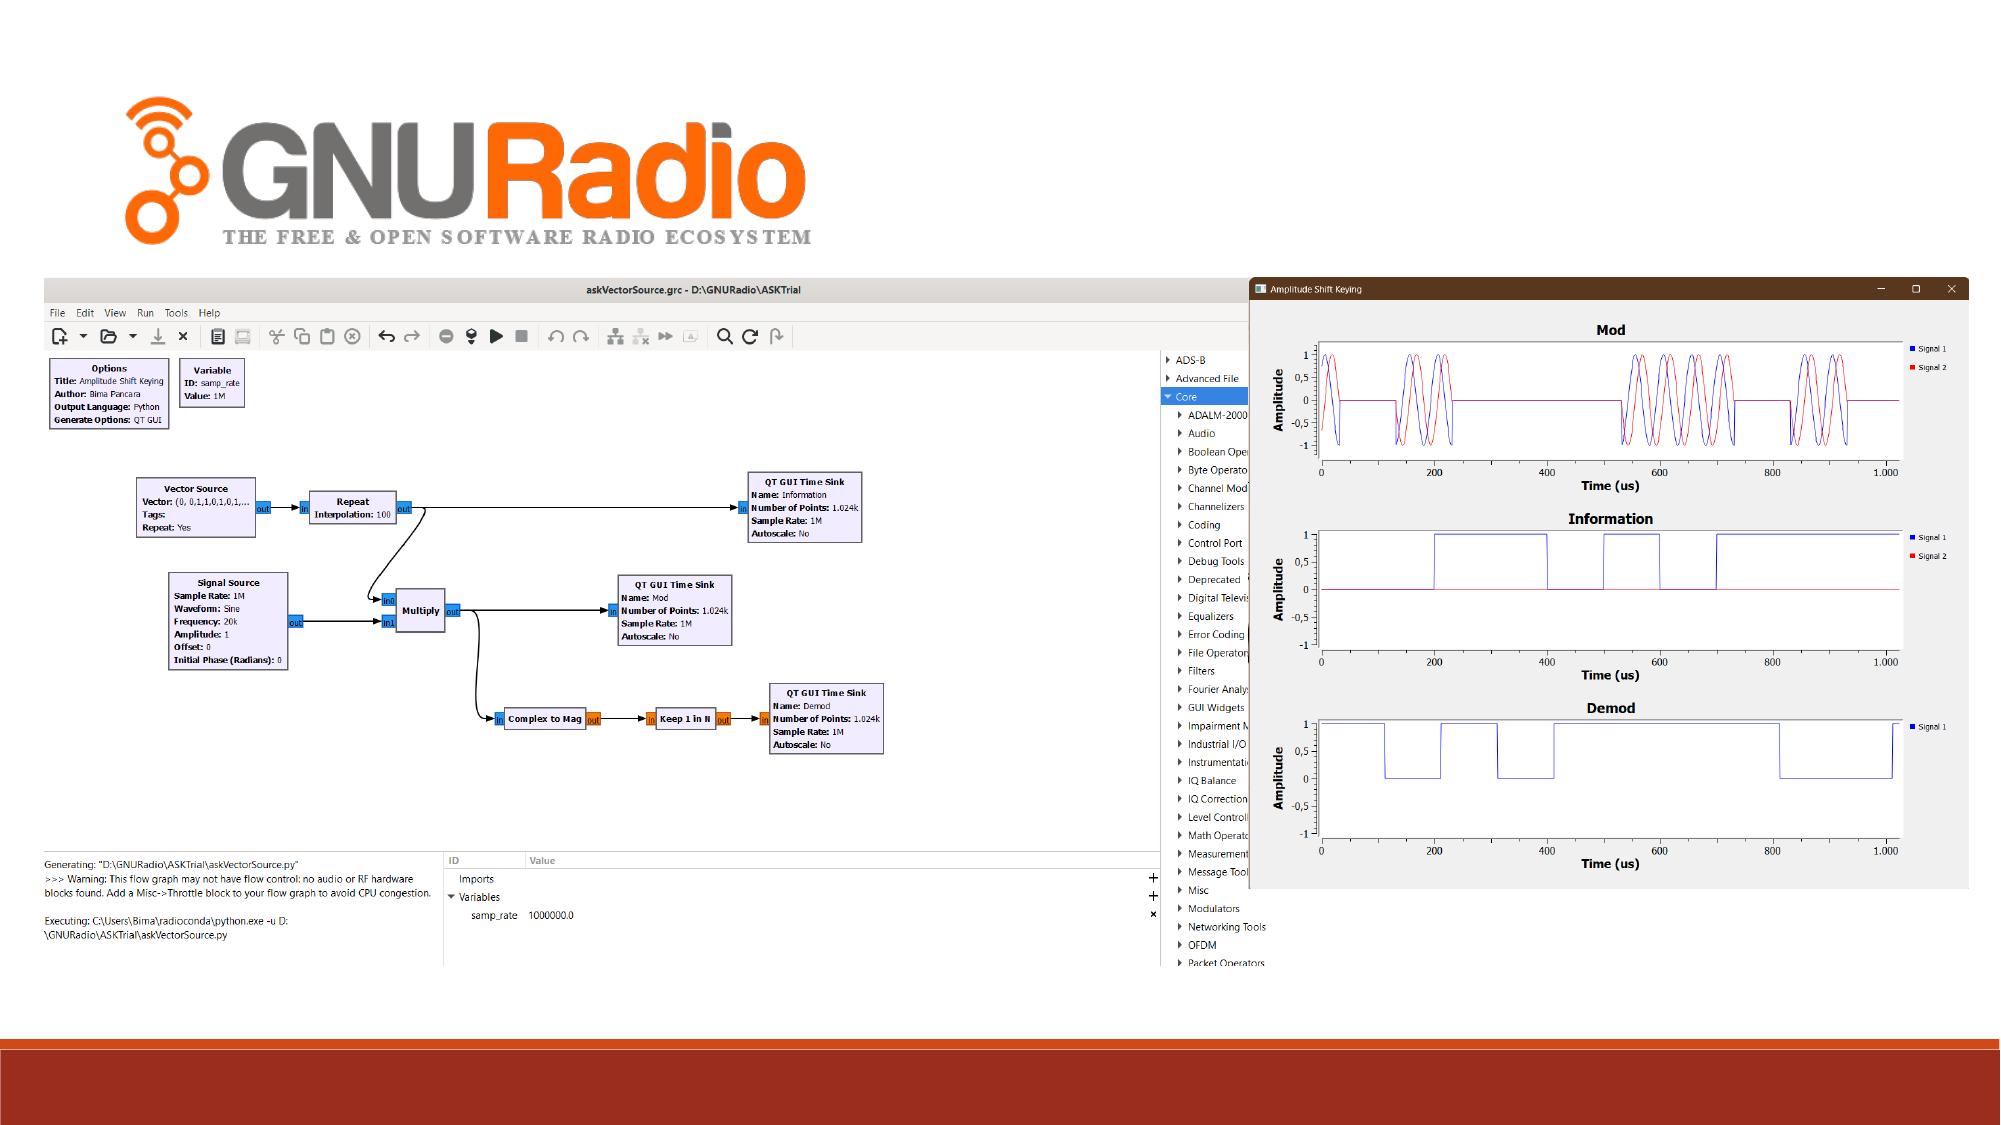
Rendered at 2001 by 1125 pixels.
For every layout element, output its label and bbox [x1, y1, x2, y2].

picture [43, 57, 1970, 967]
